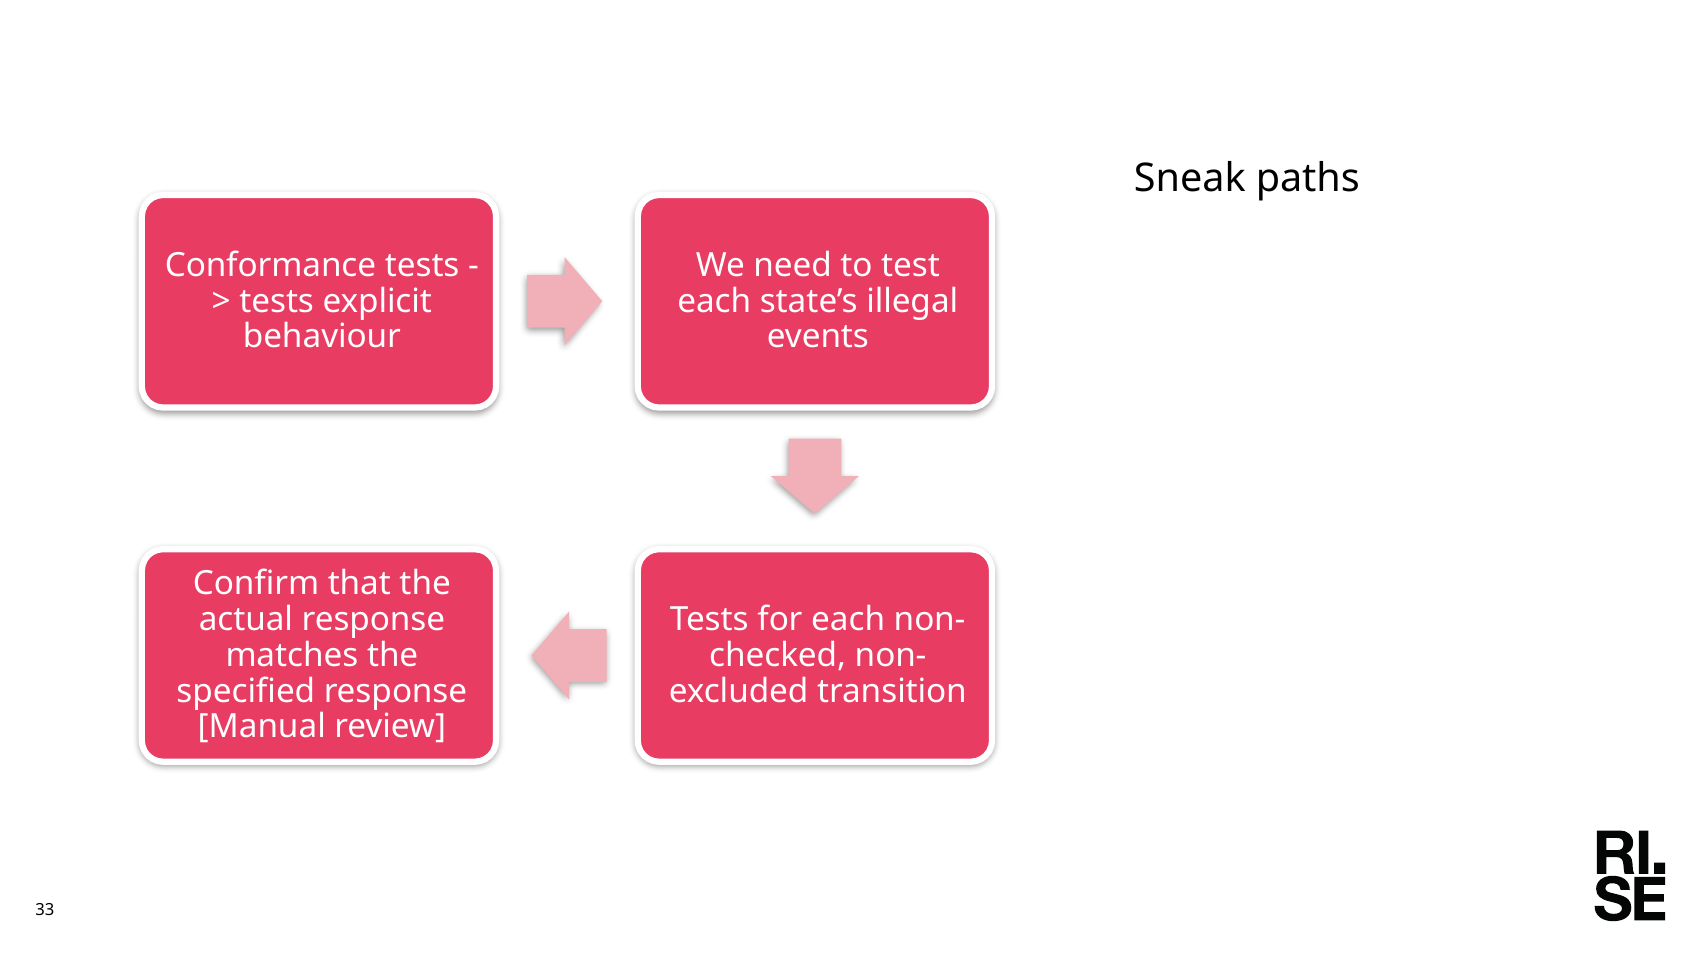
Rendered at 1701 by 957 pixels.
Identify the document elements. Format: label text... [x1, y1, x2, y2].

slide_number 33 [35, 885, 142, 922]
title Sneak paths [1133, 159, 1560, 201]
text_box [141, 159, 993, 798]
